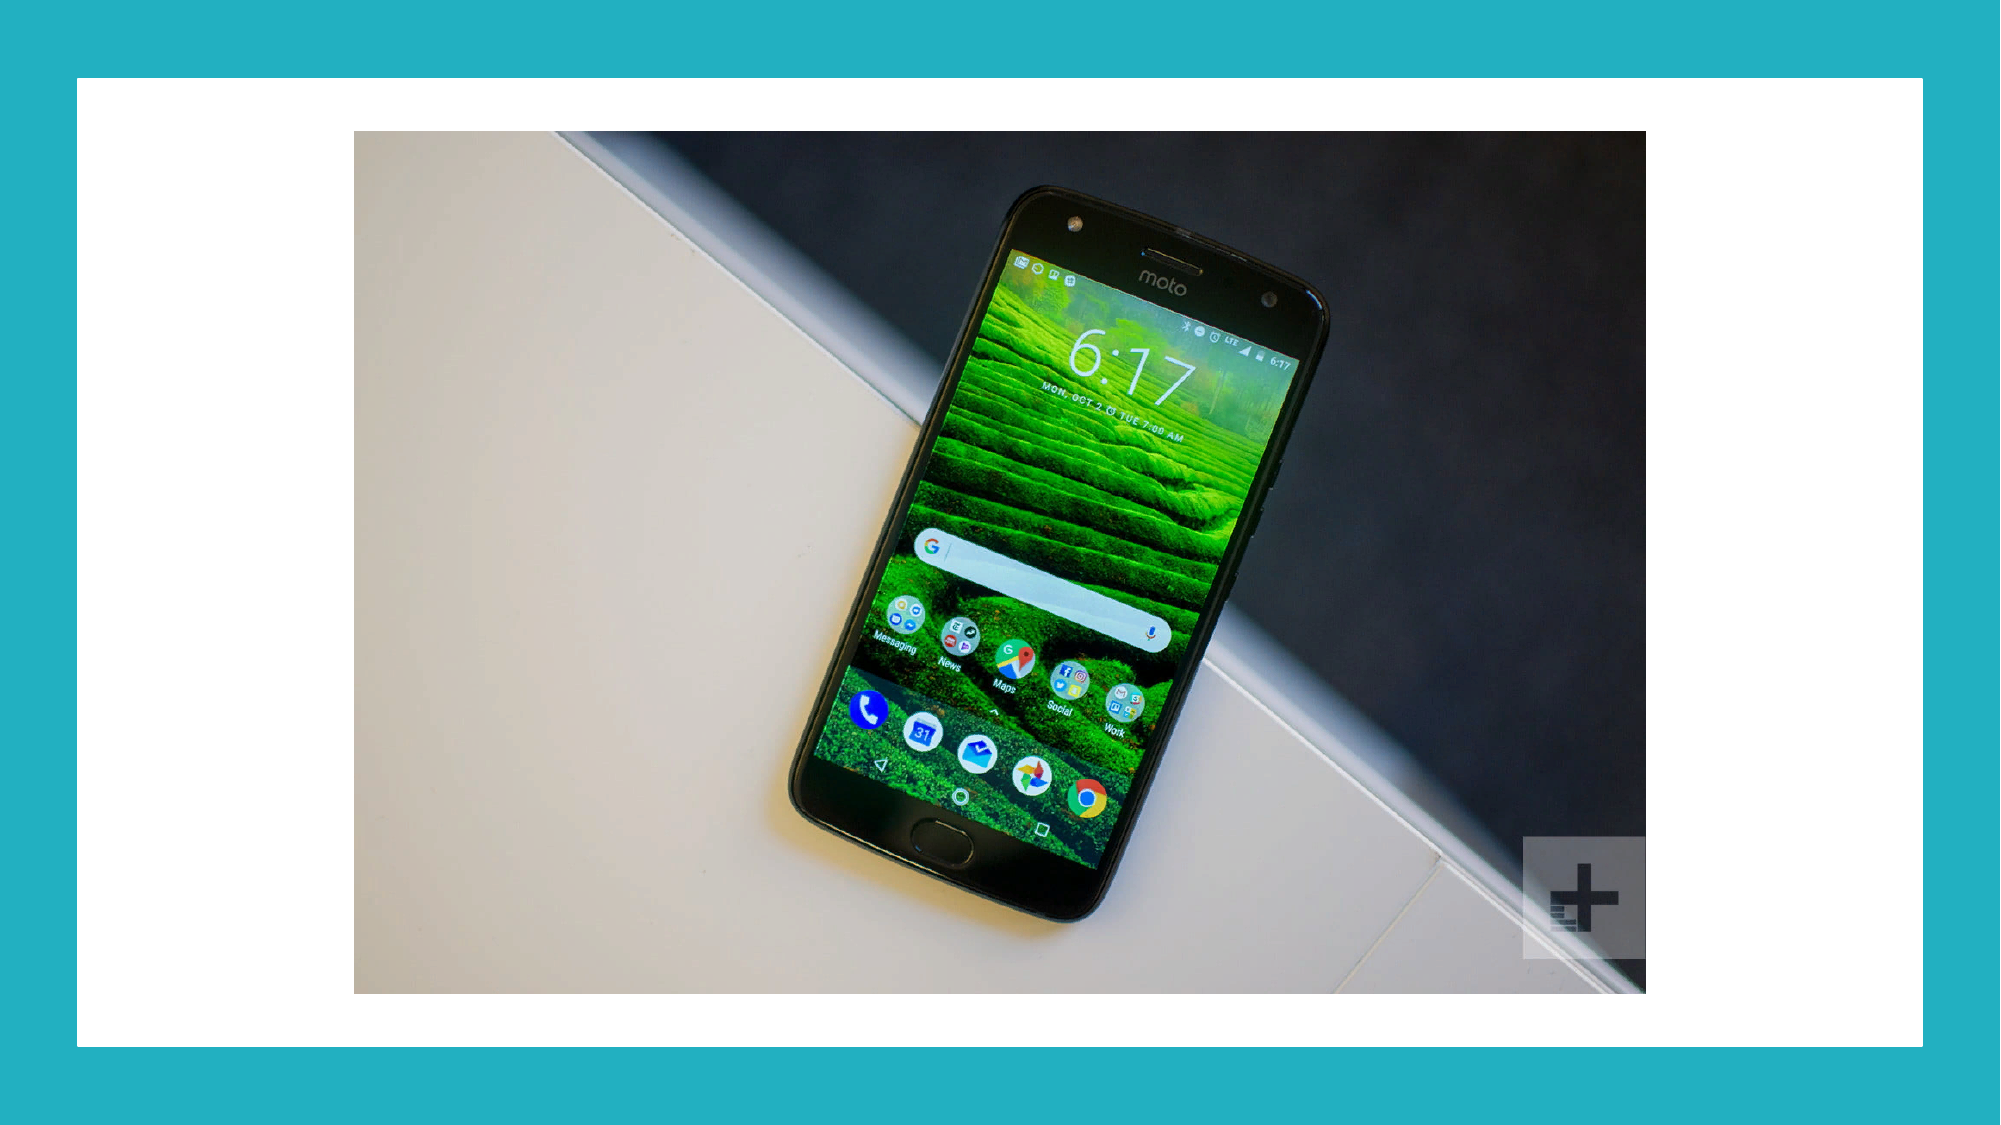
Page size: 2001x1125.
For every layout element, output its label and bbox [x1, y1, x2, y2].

text_box [0, 0, 2000, 1125]
text_box [77, 78, 1923, 1047]
list [354, 131, 1646, 994]
